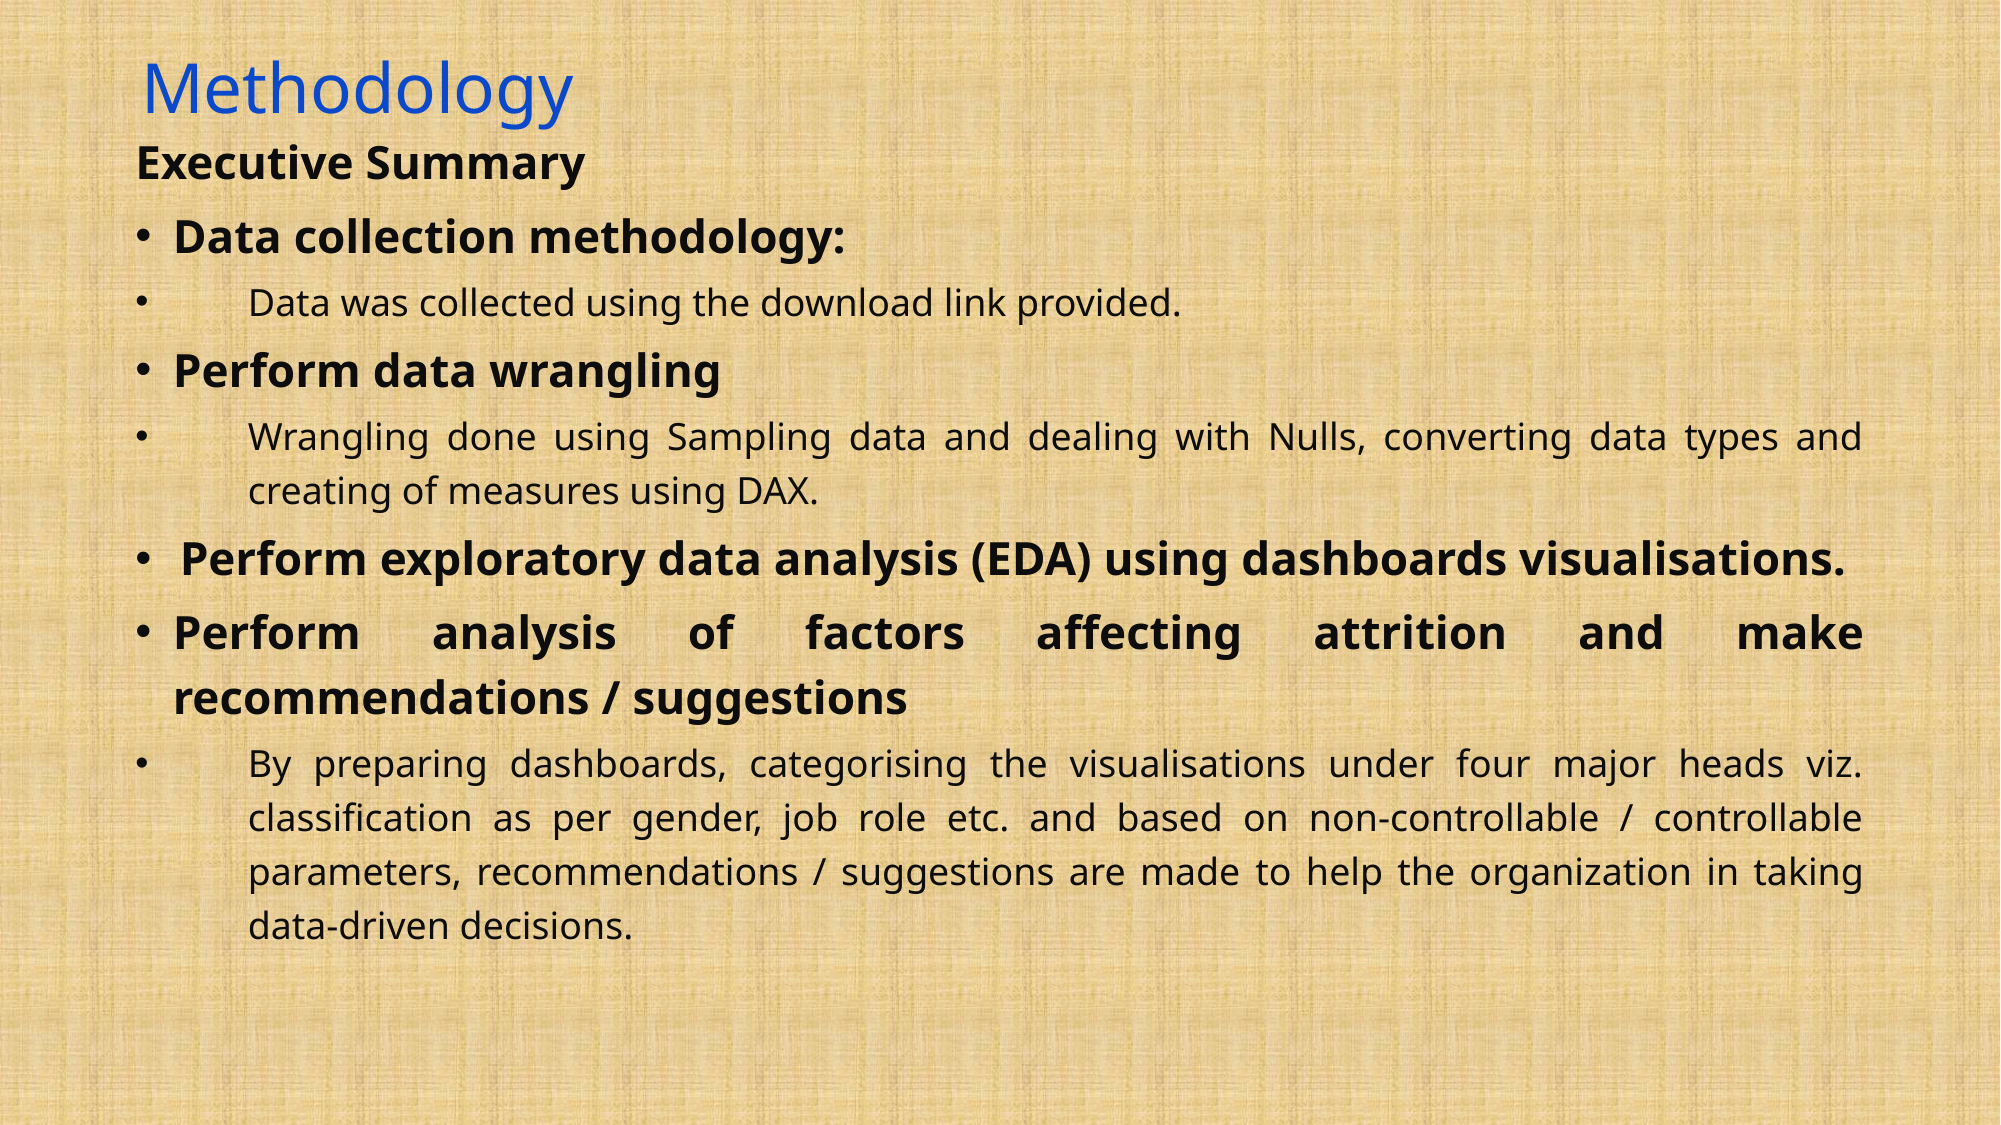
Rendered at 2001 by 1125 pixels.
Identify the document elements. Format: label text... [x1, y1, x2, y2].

picture [0, 0, 2001, 1125]
text_box Executive Summary Data collection methodology: Data was collected using the download link provided. Perform data wrangling Wrangling done using Sampling data and dealing with Nulls, converting data types and creating of measures using DAX. Perform exploratory data analysis (EDA) using dashboards visualisations. Perform analysis of factors affecting attrition and make recommendations / suggestions By preparing dashboards, categorising the visualisations under four major heads viz. classification as per gender, job role etc. and based on non-controllable / controllable parameters, recommendations / suggestions are made to help the organization in taking data-driven decisions. [120, 115, 1880, 1055]
text_box Methodology [126, 46, 1852, 137]
